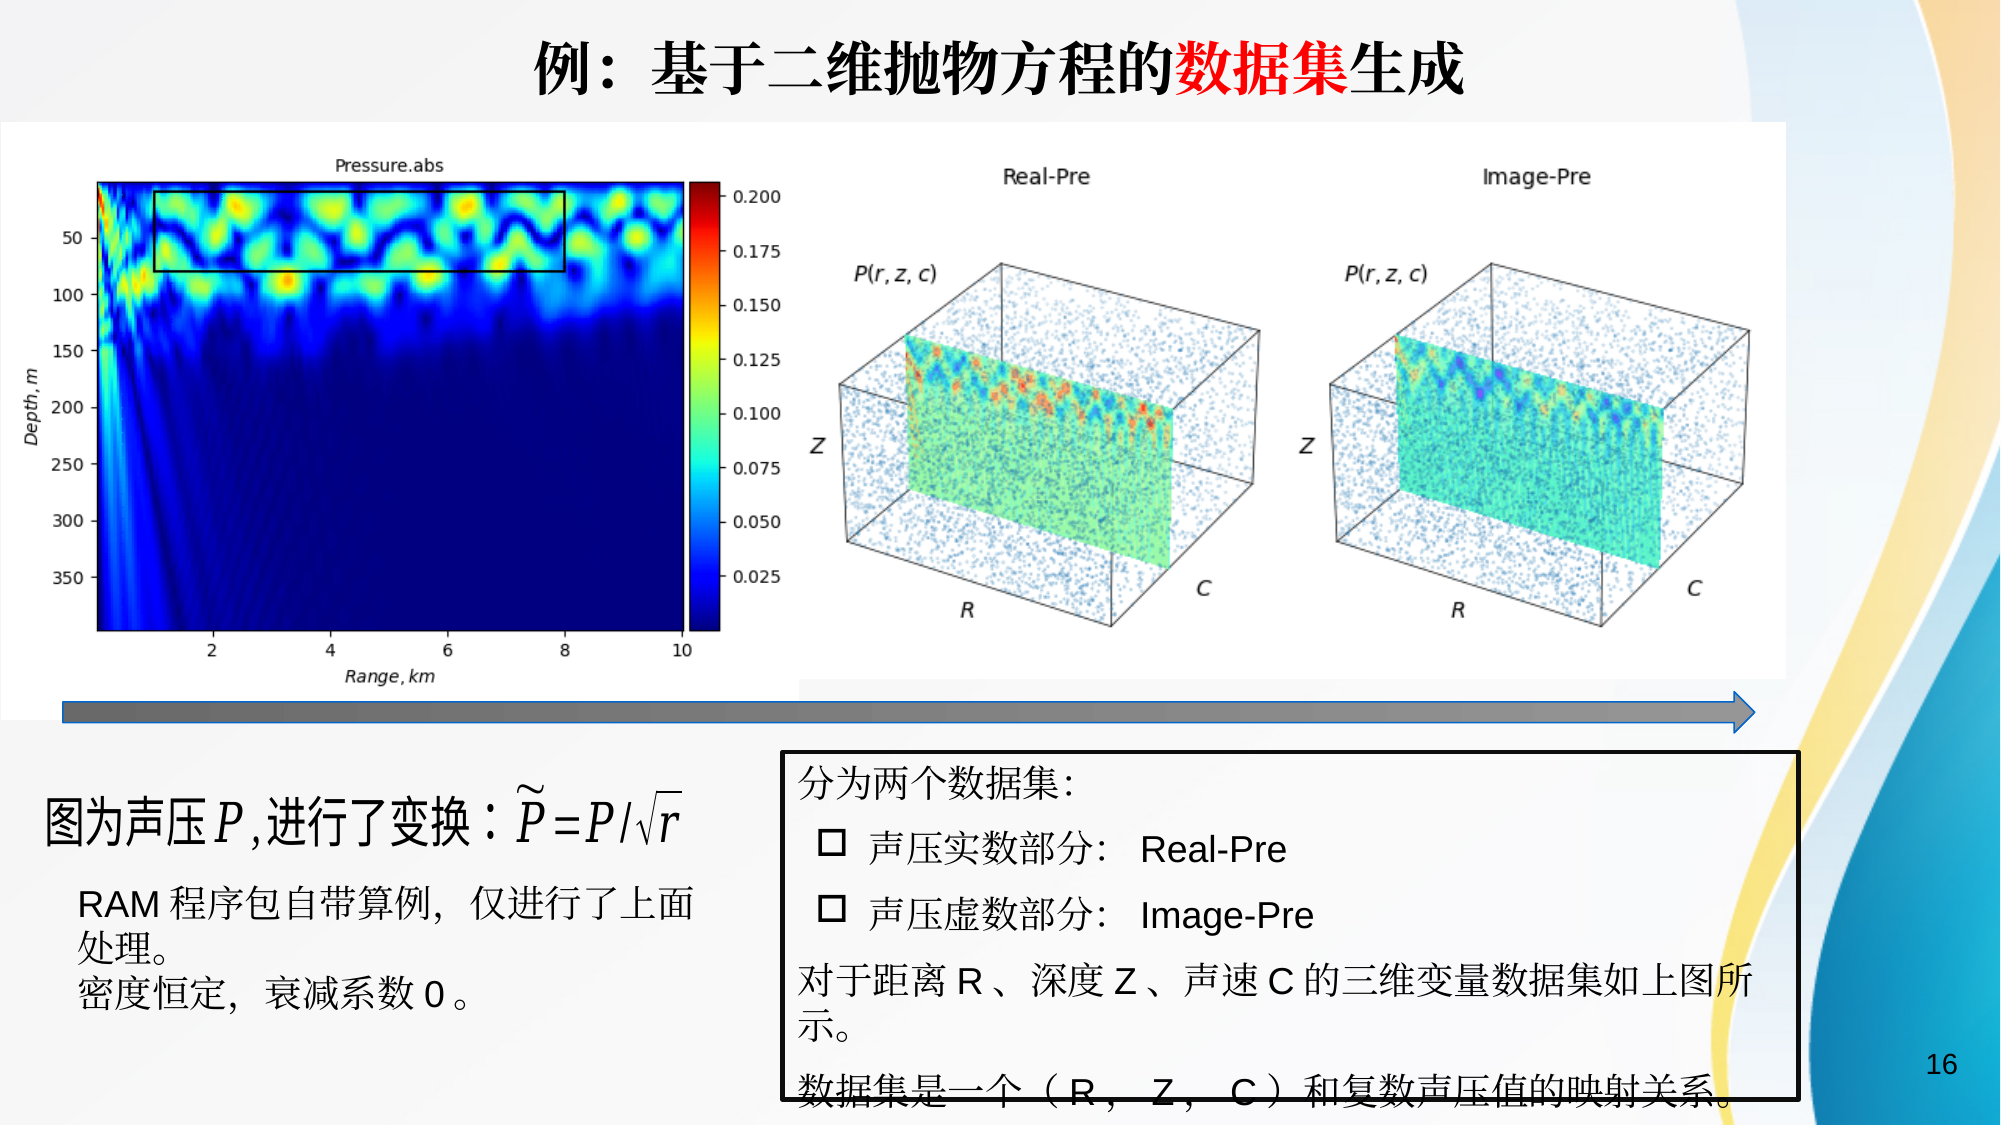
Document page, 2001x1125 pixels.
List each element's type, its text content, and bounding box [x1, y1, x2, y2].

text_box RAM程序包自带算例，仅进行了上面处理。 密度恒定，衰减系数0。 [62, 827, 736, 1023]
list 分为两个数据集： 声压实数部分：Real-Pre 声压虚数部分：Image-Pre 对于距离R、深度Z、声速C的三维变量数据集如上图所示。 数据集是一个（R，Z，C）和复数声压值的映射关系。 [782, 752, 1799, 1100]
picture [0, 0, 2001, 1125]
text_box 例：基于二维抛物方程的数据集生成 [323, 11, 1677, 122]
text_box [62, 691, 1755, 733]
slide_number 16 [1853, 1019, 1974, 1106]
